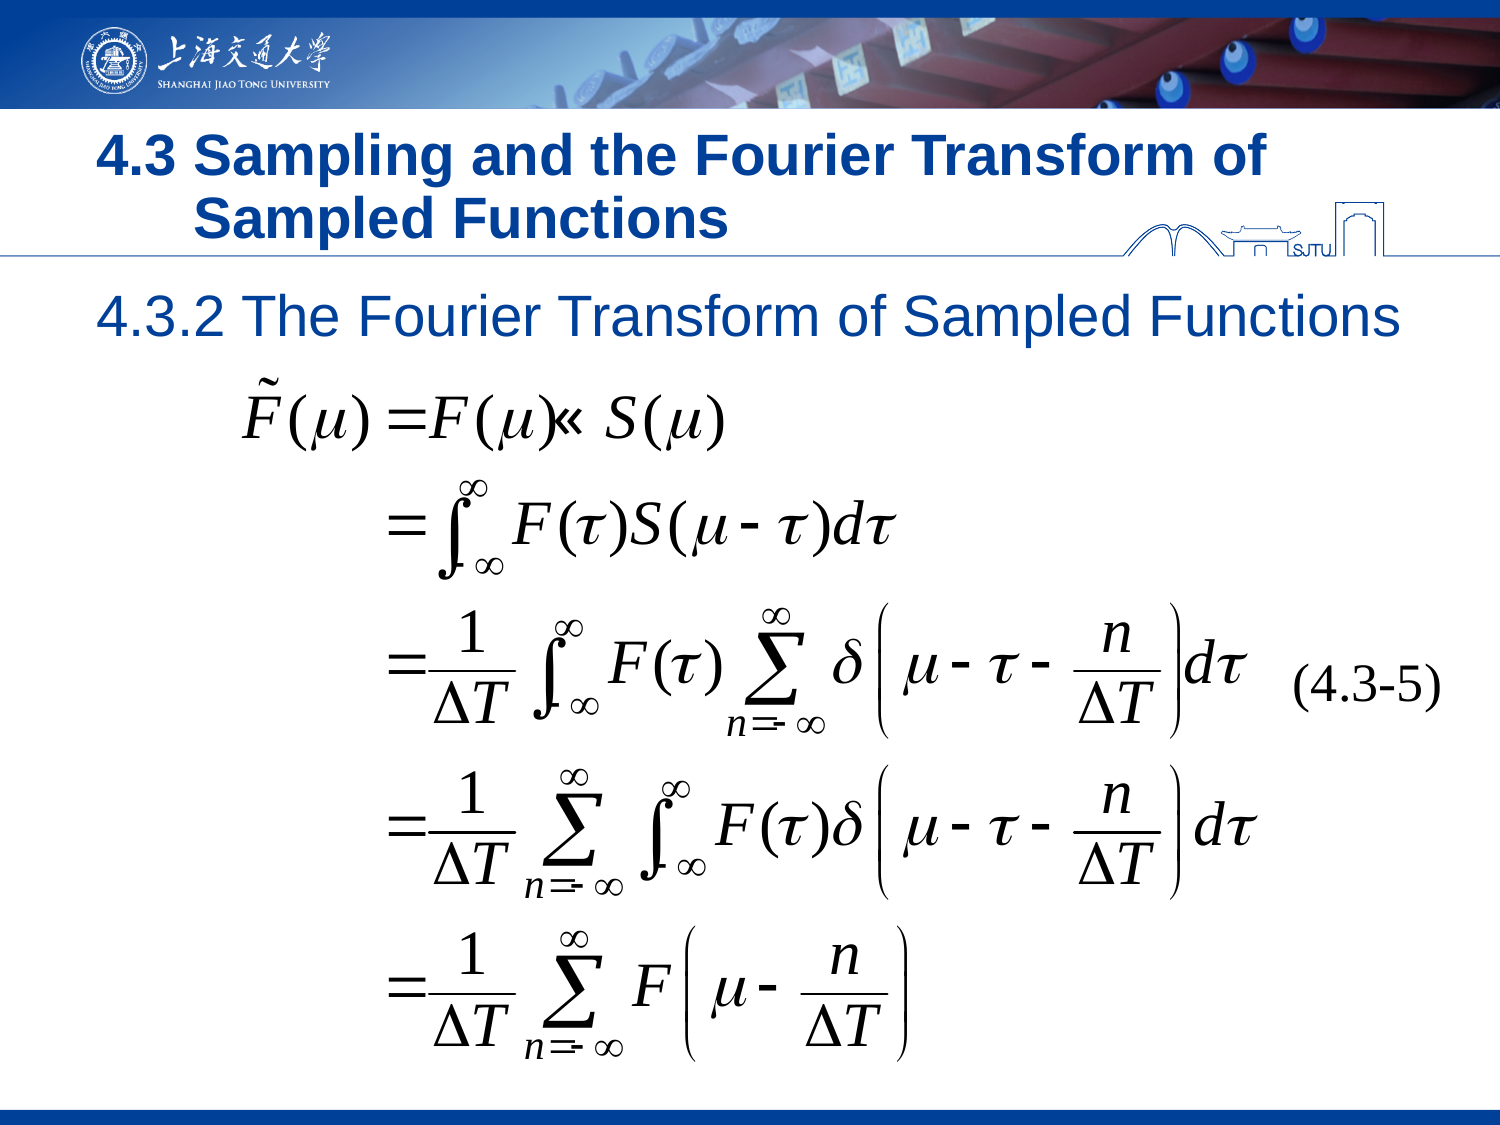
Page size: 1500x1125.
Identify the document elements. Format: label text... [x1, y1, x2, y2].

list 4.3.2 The Fourier Transform of Sampled Functions [81, 276, 1455, 1084]
picture [0, 18, 1500, 109]
text_box (4.3-5) [1278, 639, 1458, 720]
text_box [233, 372, 1267, 1071]
title 4.3 Sampling and the Fourier Transform of Sampled Functions [81, 122, 1455, 254]
